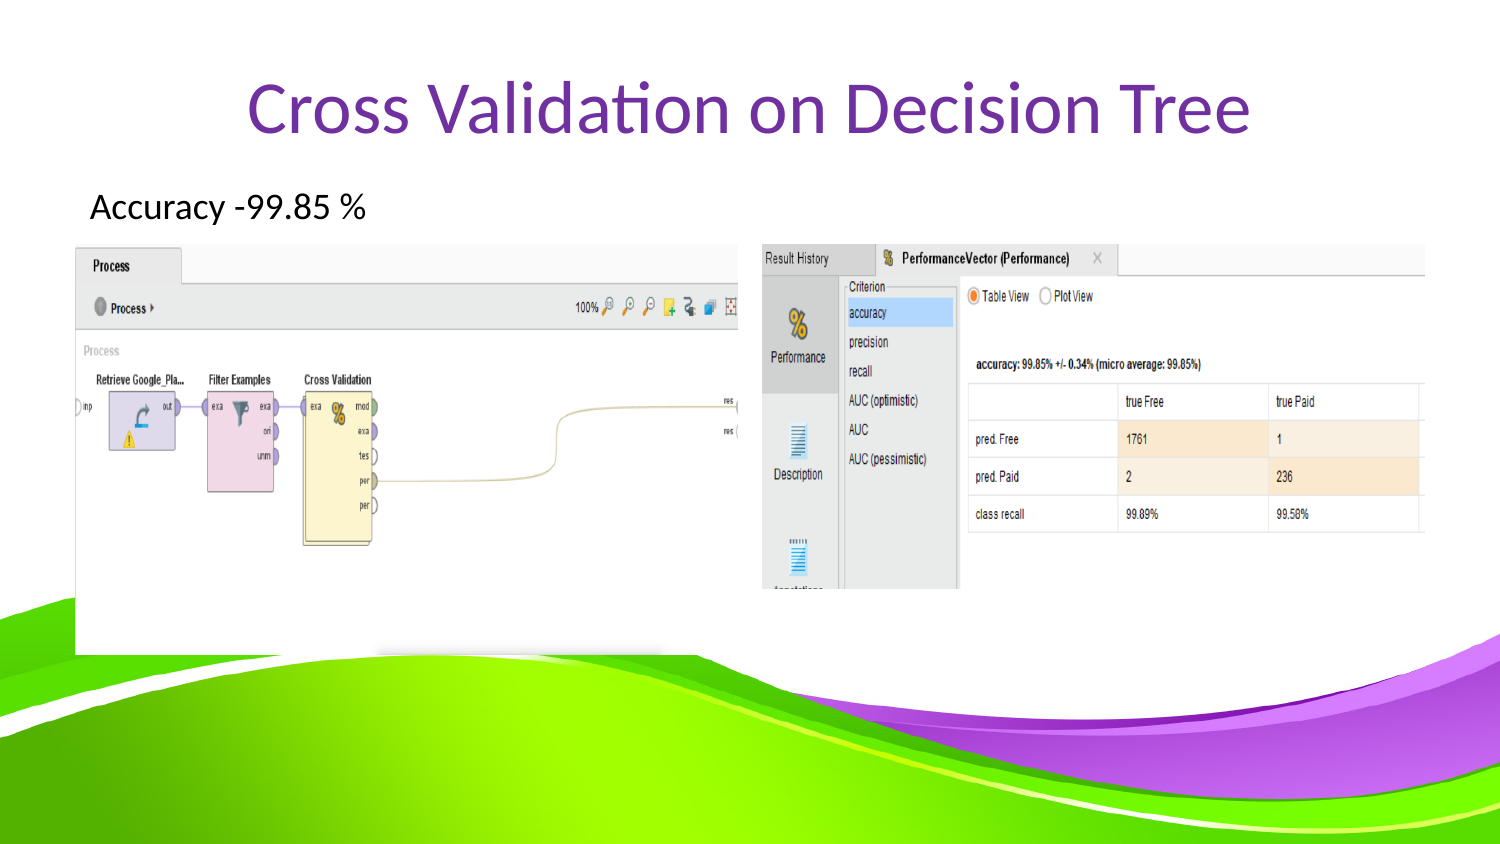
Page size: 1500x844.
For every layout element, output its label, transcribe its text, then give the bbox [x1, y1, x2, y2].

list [762, 244, 1426, 589]
title Cross Validation on Decision Tree [75, 33, 1425, 175]
text_box Accuracy -99.85 % [74, 174, 509, 235]
picture [0, 0, 1500, 844]
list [74, 244, 738, 655]
